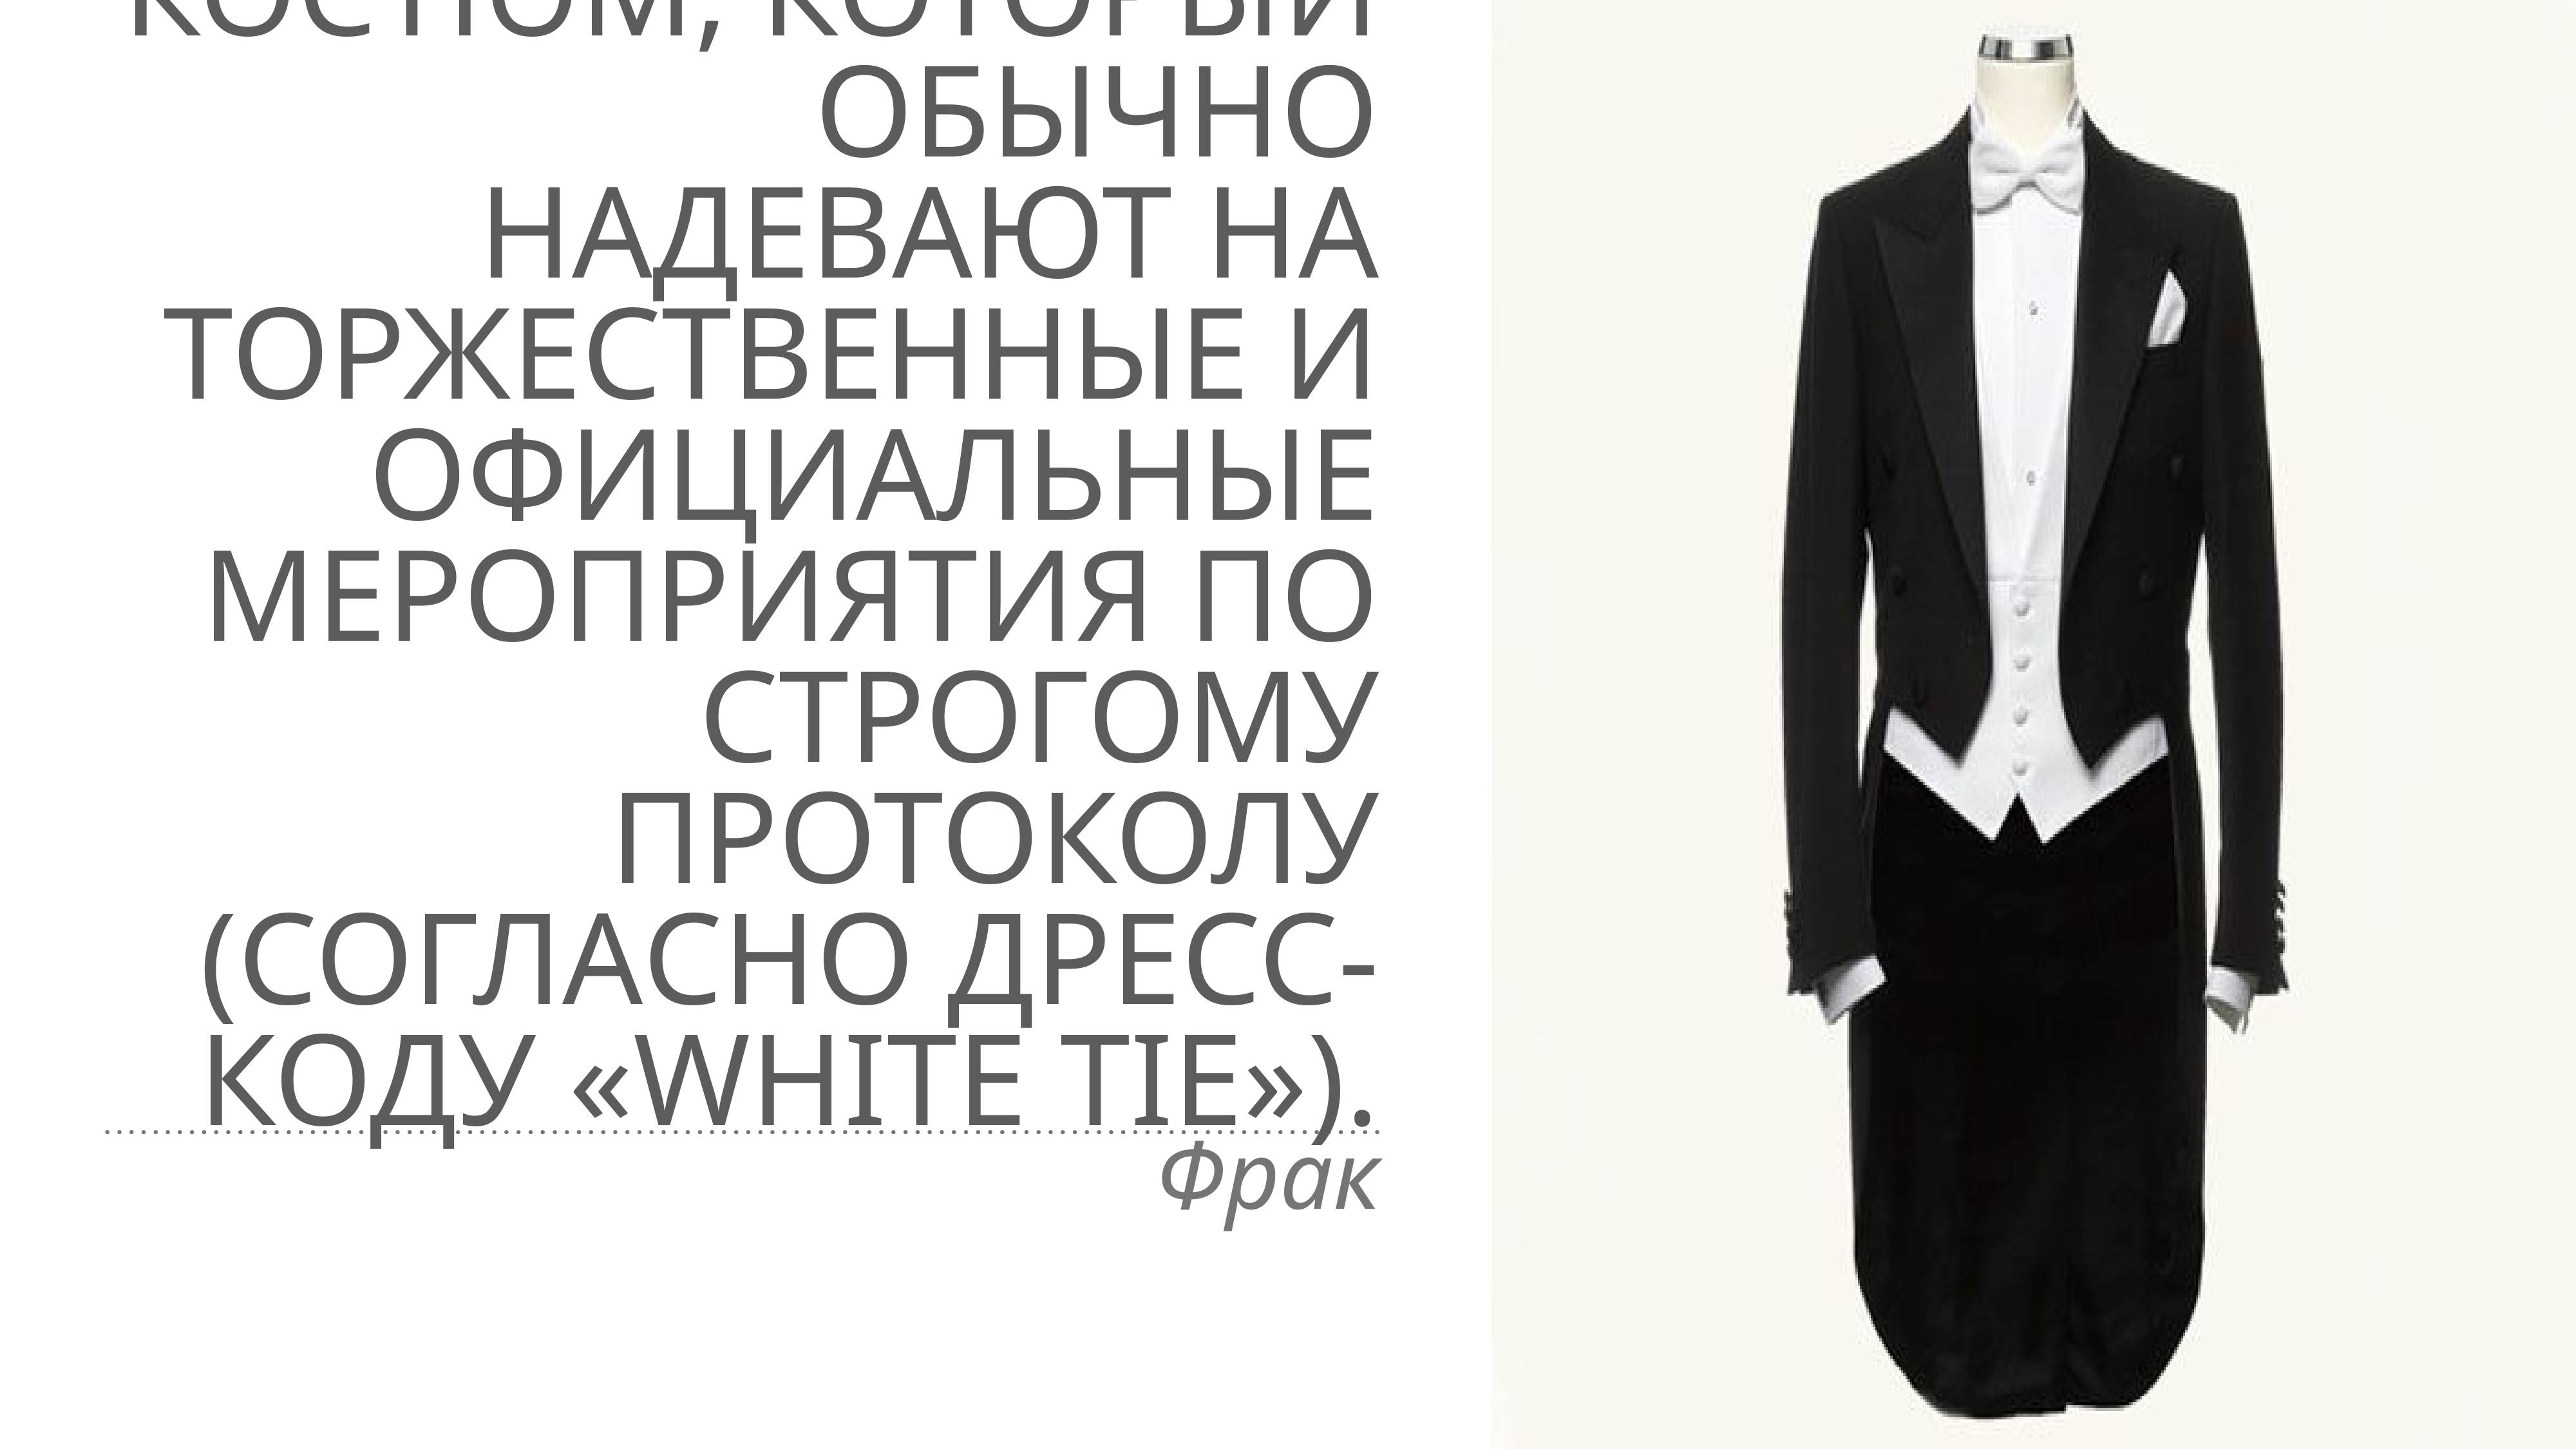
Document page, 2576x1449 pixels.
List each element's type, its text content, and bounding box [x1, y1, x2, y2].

title Фрак — парадный вечерний костюм, который обычно надевают на торжественные и официальные мероприятия по строгому протоколу (согласно дресс-коду «white tie»). [107, 122, 1385, 1140]
picture [1492, 0, 2576, 1449]
list Фрак [107, 1140, 1385, 1342]
